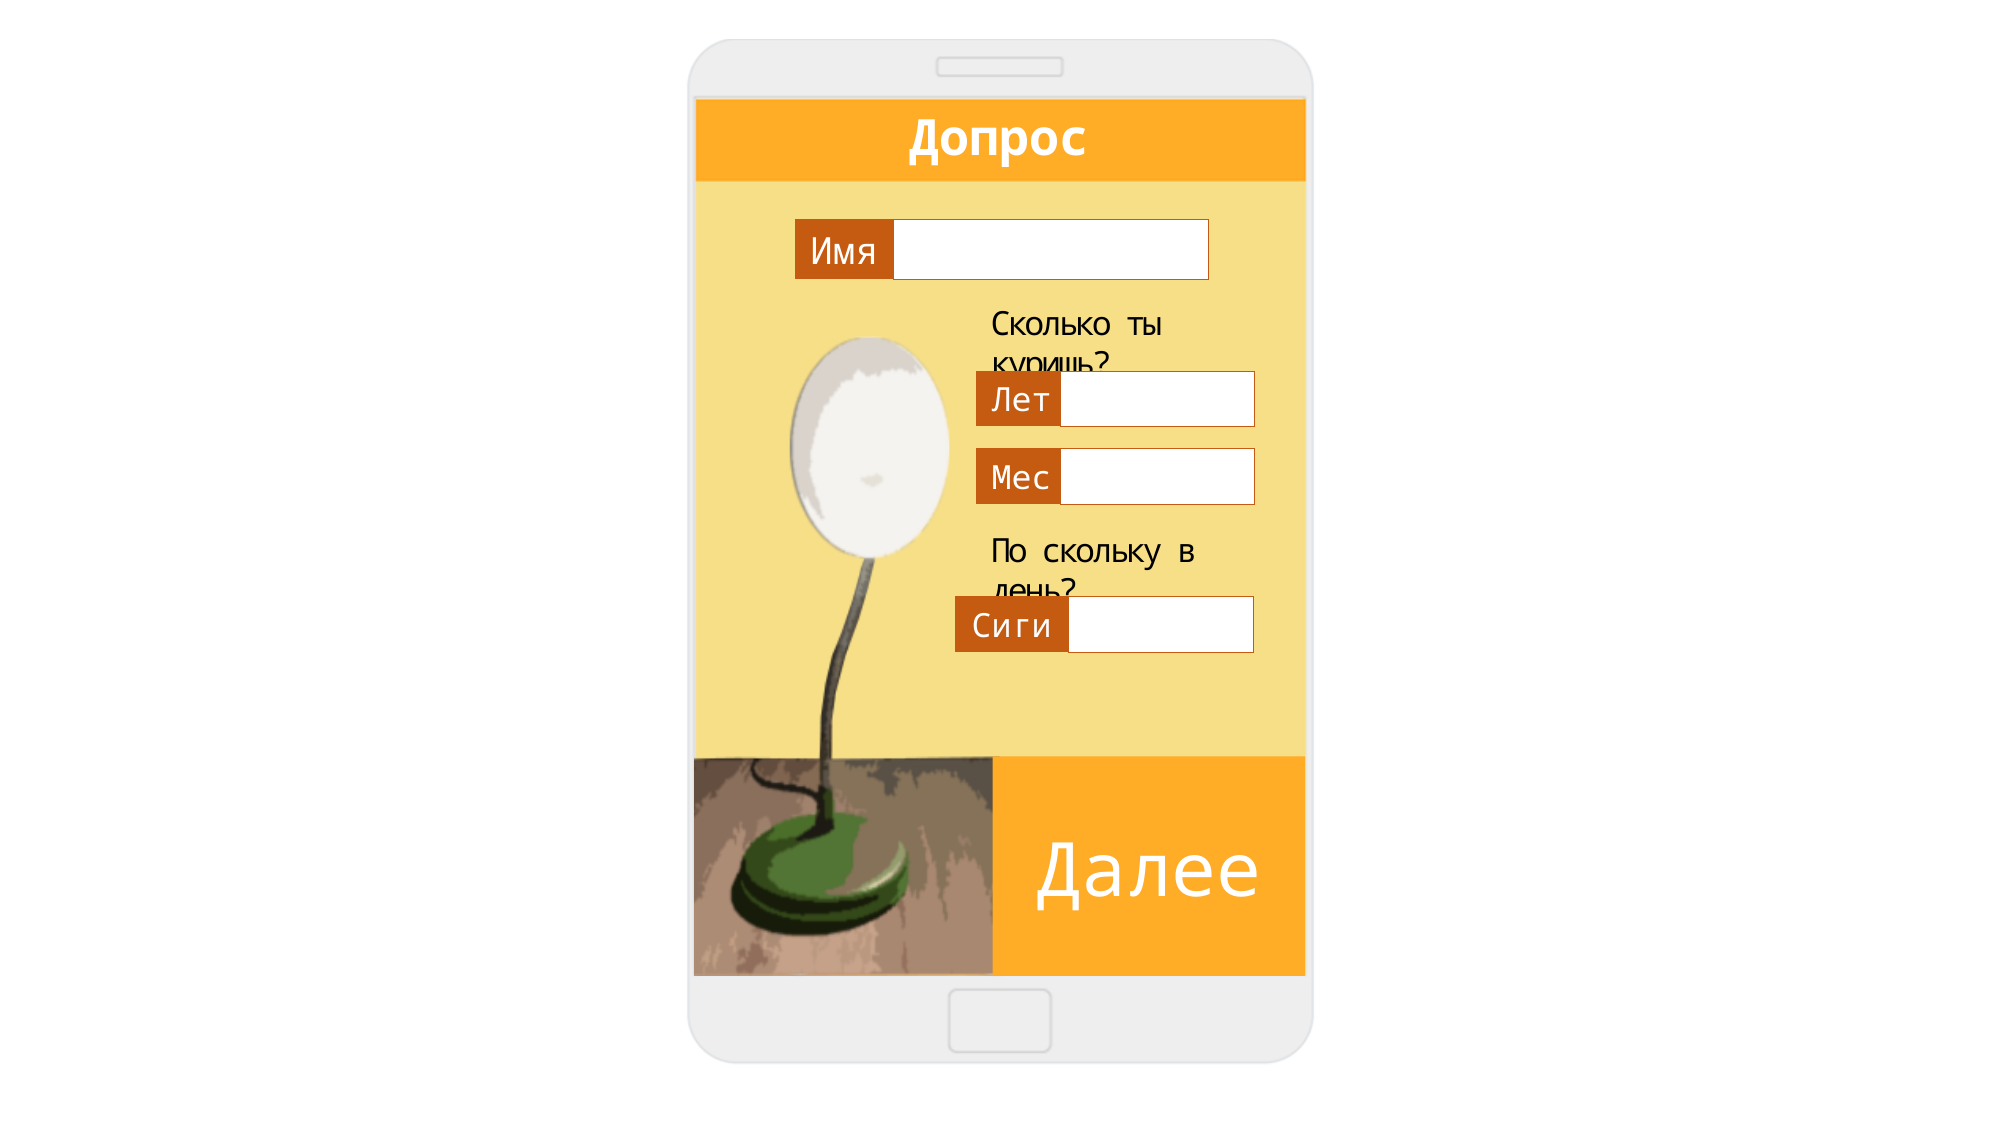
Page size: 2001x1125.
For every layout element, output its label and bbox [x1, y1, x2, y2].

list [694, 300, 1000, 976]
picture [677, 39, 1323, 1072]
